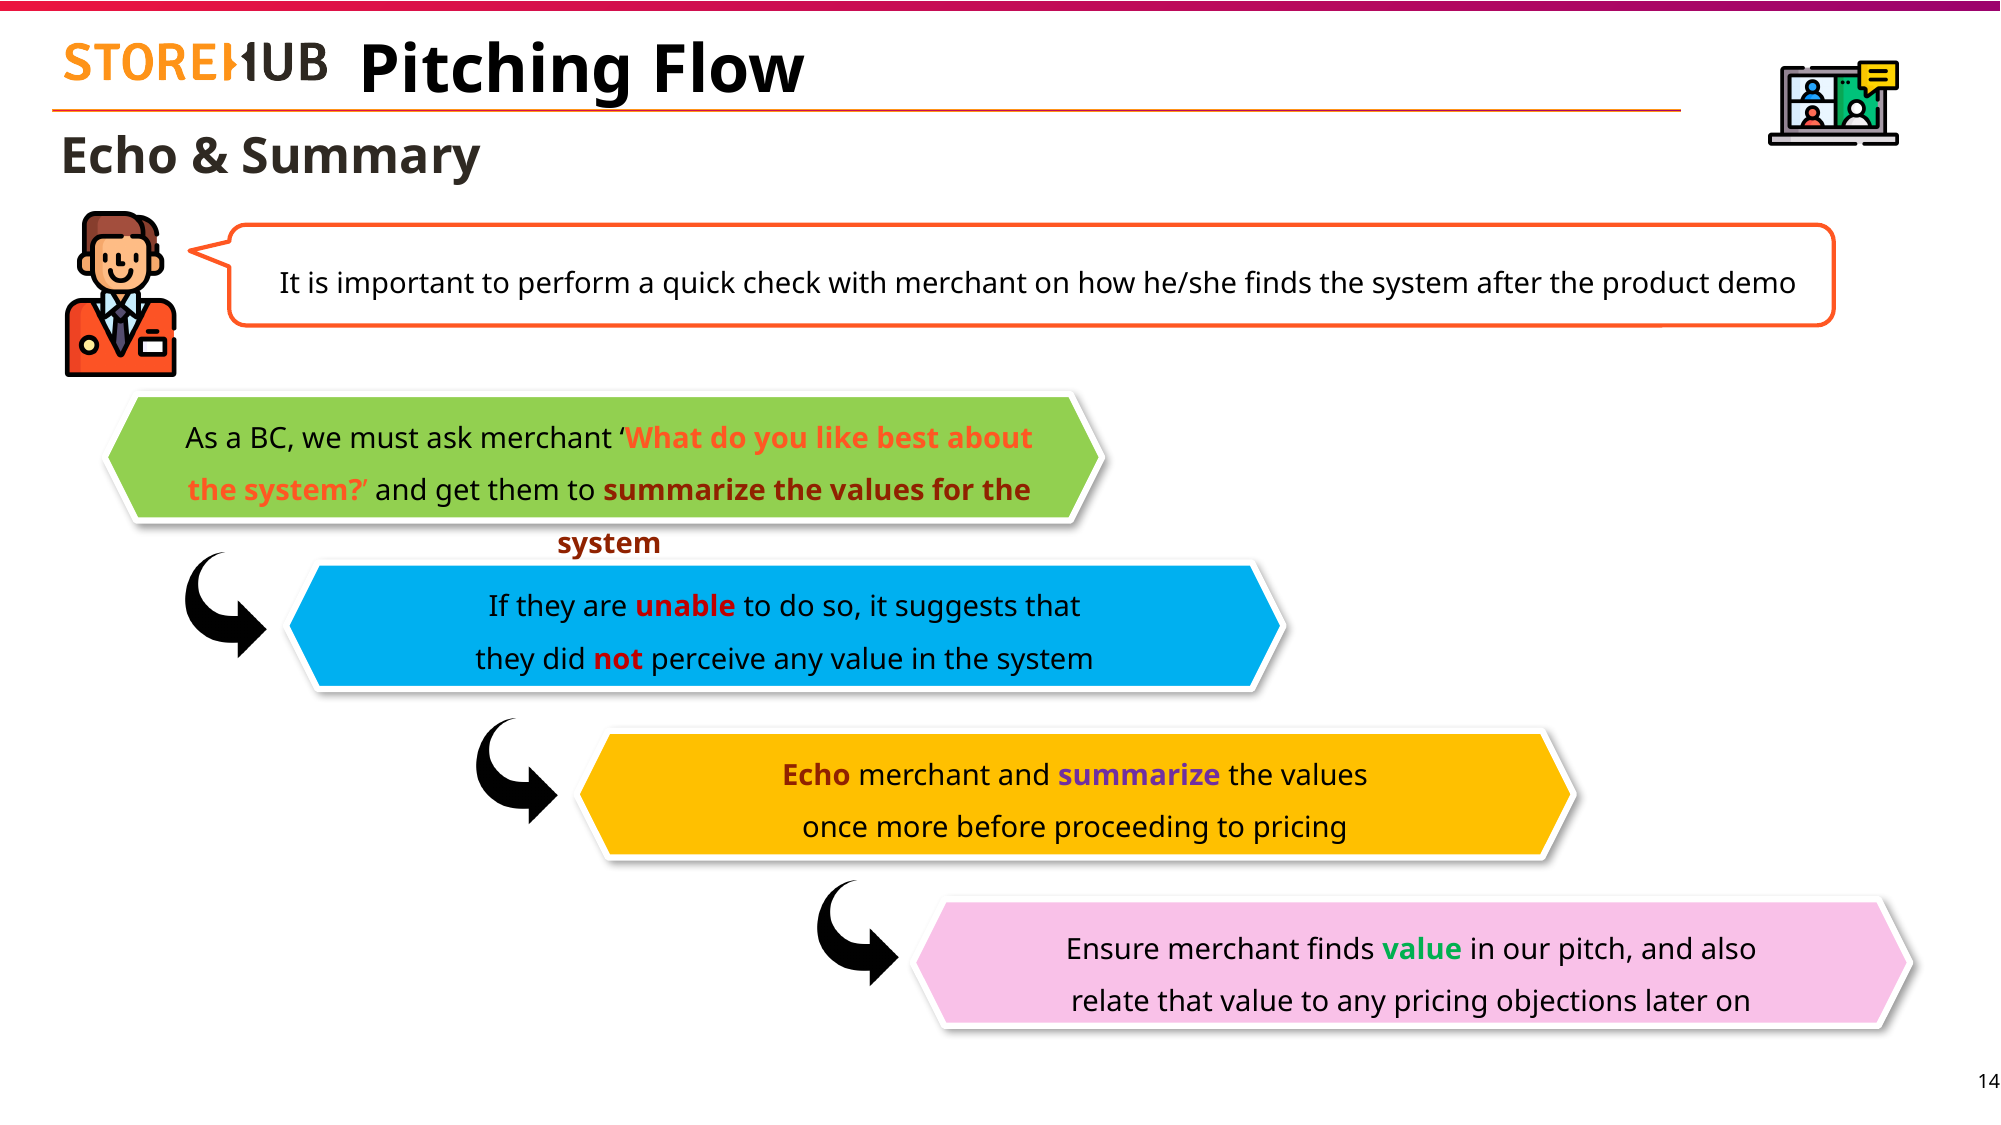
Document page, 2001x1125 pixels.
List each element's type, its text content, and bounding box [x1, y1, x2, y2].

picture [1768, 37, 1899, 169]
picture [37, 211, 204, 377]
text_box Echo & Summary [0, 123, 1675, 184]
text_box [104, 393, 1103, 521]
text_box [285, 562, 1284, 690]
slide_number ‹#› [1879, 1038, 2000, 1125]
picture [460, 712, 577, 829]
picture [64, 42, 327, 81]
picture [170, 546, 287, 663]
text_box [576, 730, 1575, 858]
picture [802, 874, 918, 991]
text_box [228, 224, 1834, 326]
text_box Pitching Flow [354, 7, 1624, 124]
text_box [912, 898, 1911, 1027]
